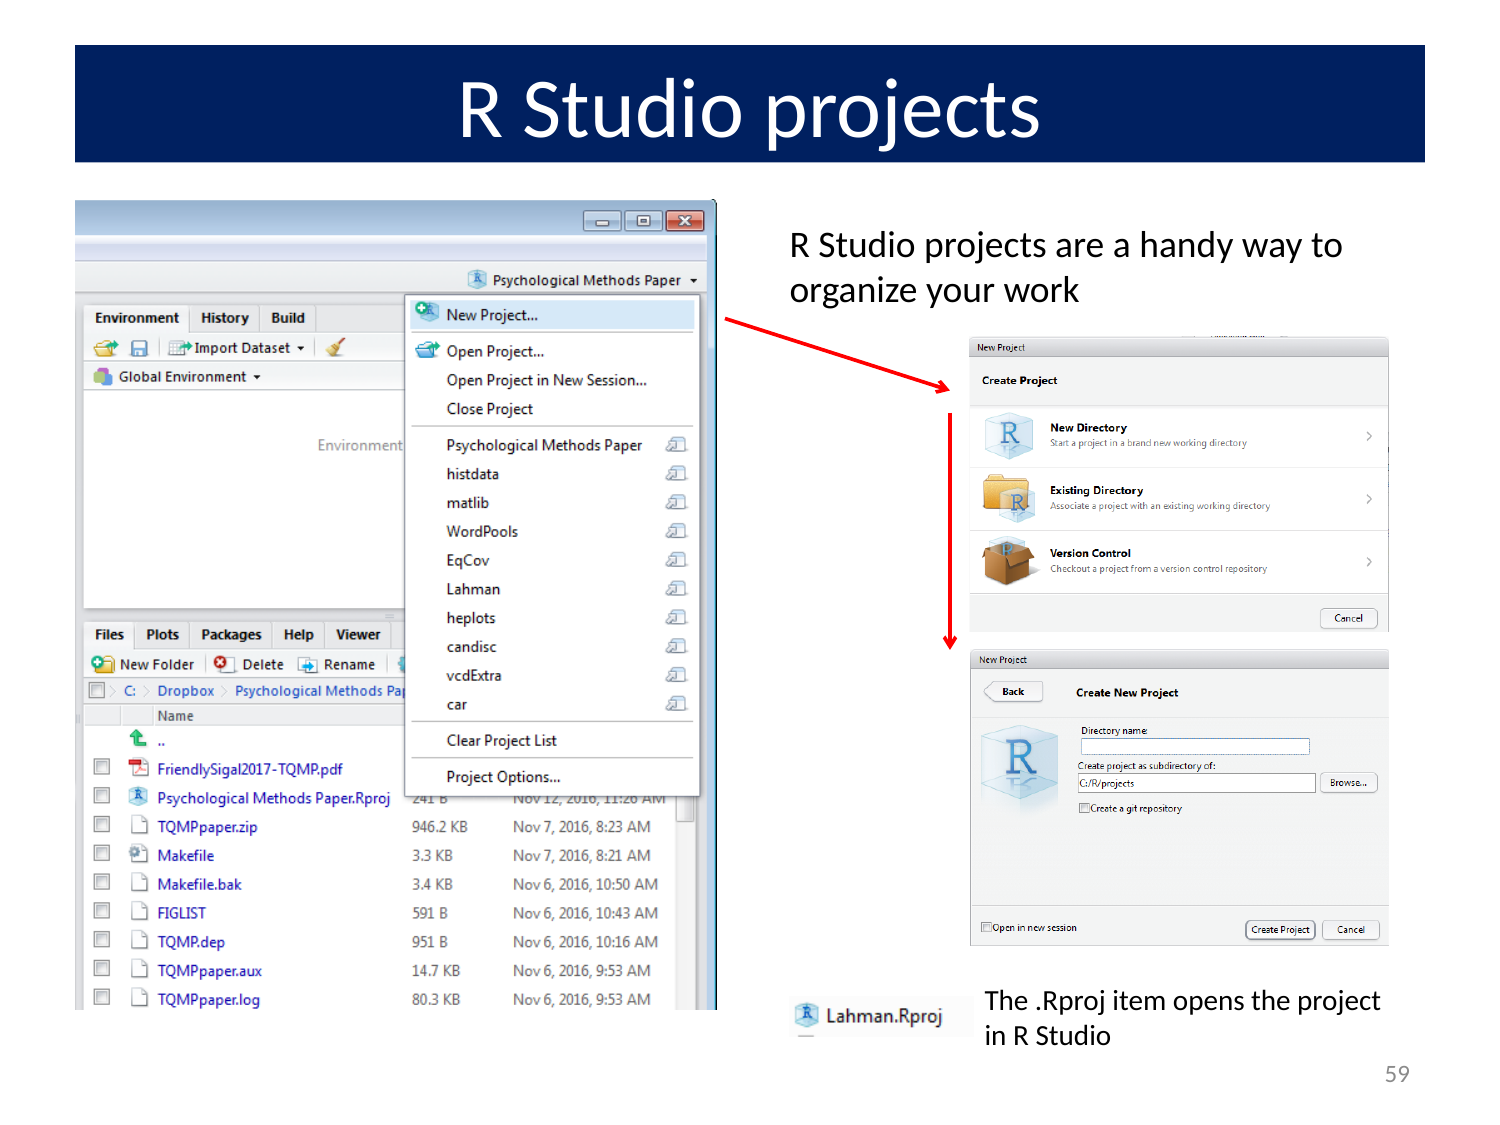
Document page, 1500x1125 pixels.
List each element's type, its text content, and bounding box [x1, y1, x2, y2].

picture [970, 649, 1389, 947]
picture [789, 996, 975, 1038]
slide_number 59 [1074, 1042, 1425, 1103]
picture [74, 199, 717, 1011]
title R Studio projects [75, 45, 1425, 163]
picture [969, 336, 1389, 632]
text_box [724, 318, 951, 391]
text_box The .Rproj item opens the project in R Studio [969, 973, 1400, 1059]
text_box R Studio projects are a handy way to organize your work [774, 212, 1431, 318]
